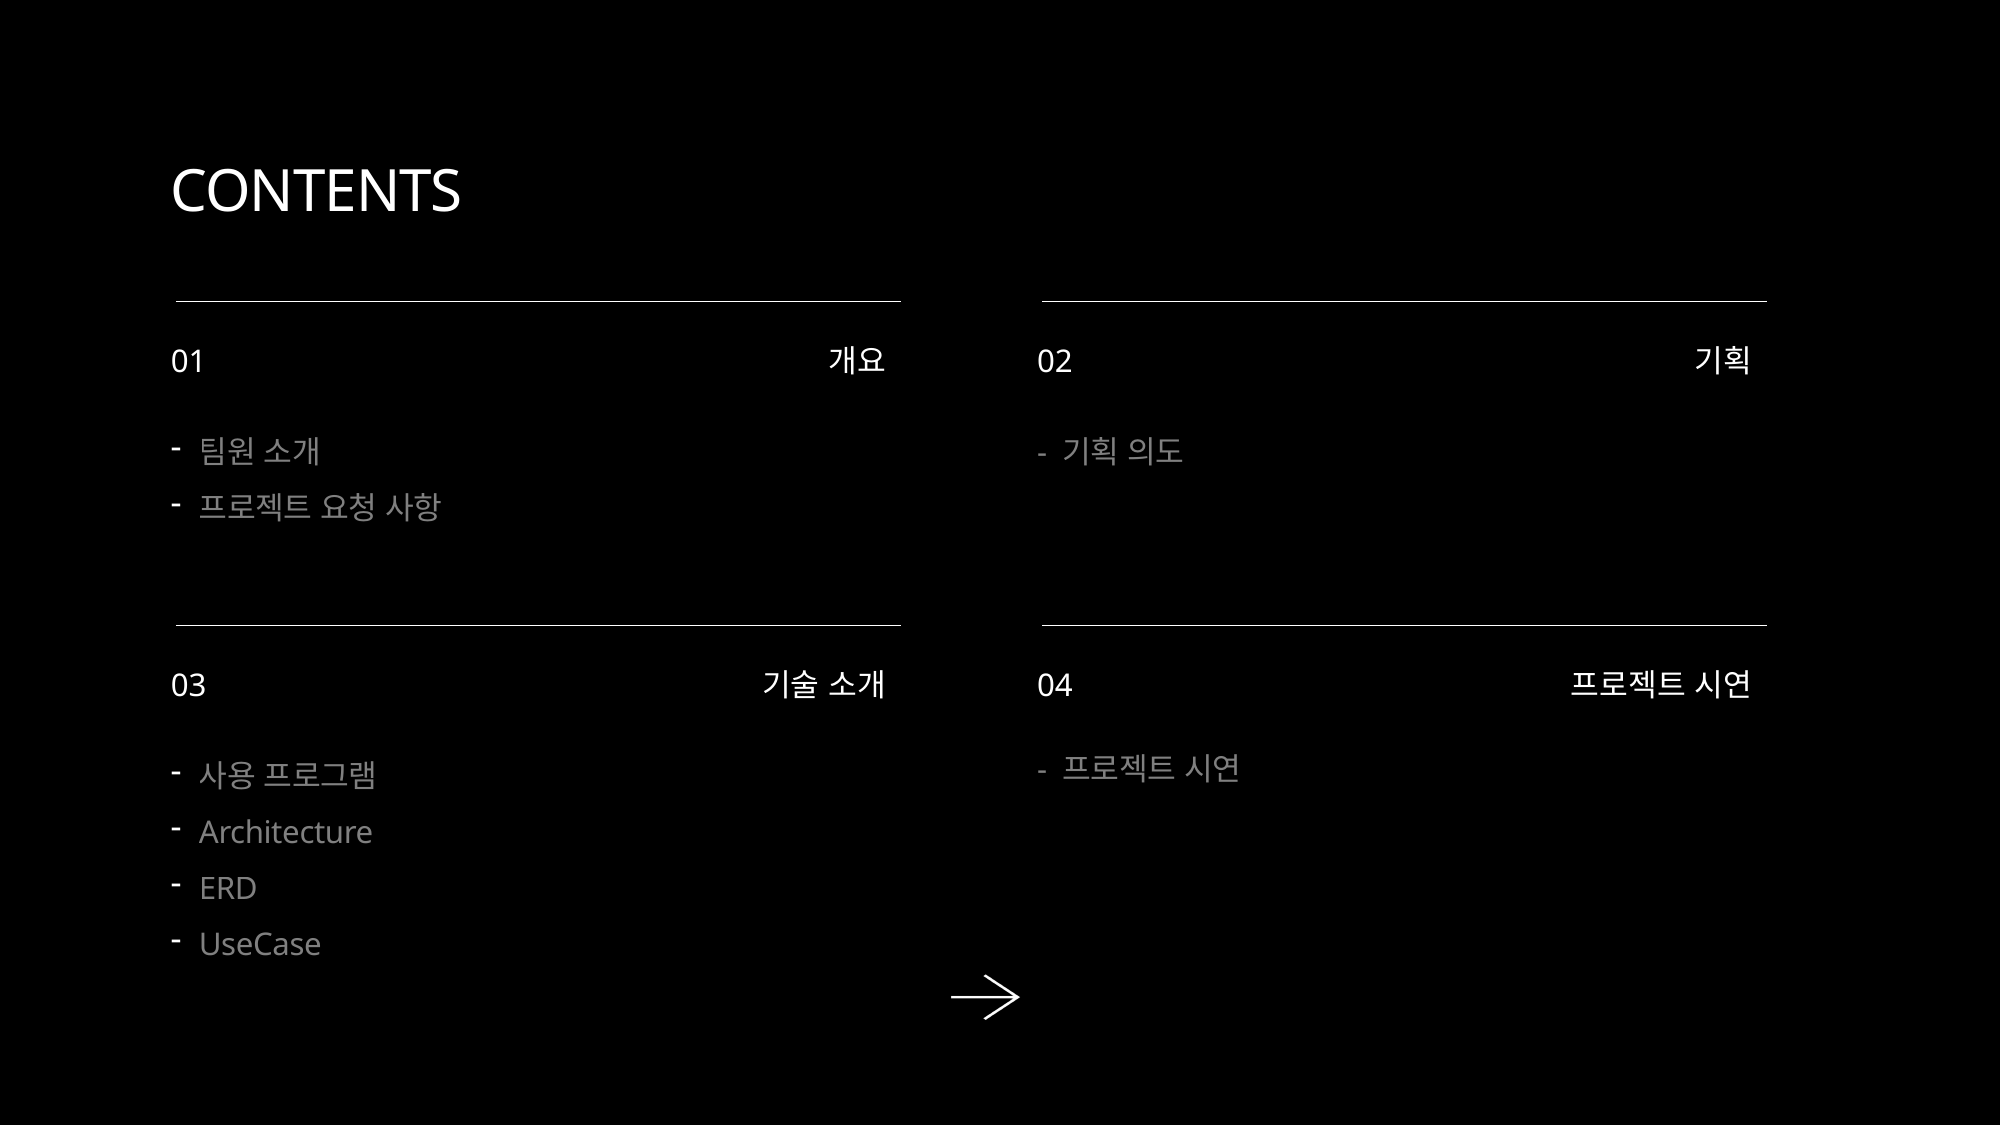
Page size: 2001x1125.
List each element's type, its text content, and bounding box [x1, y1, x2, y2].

picture [928, 959, 1043, 1035]
text_box CONTENTS [156, 145, 665, 231]
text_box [156, 301, 1816, 966]
